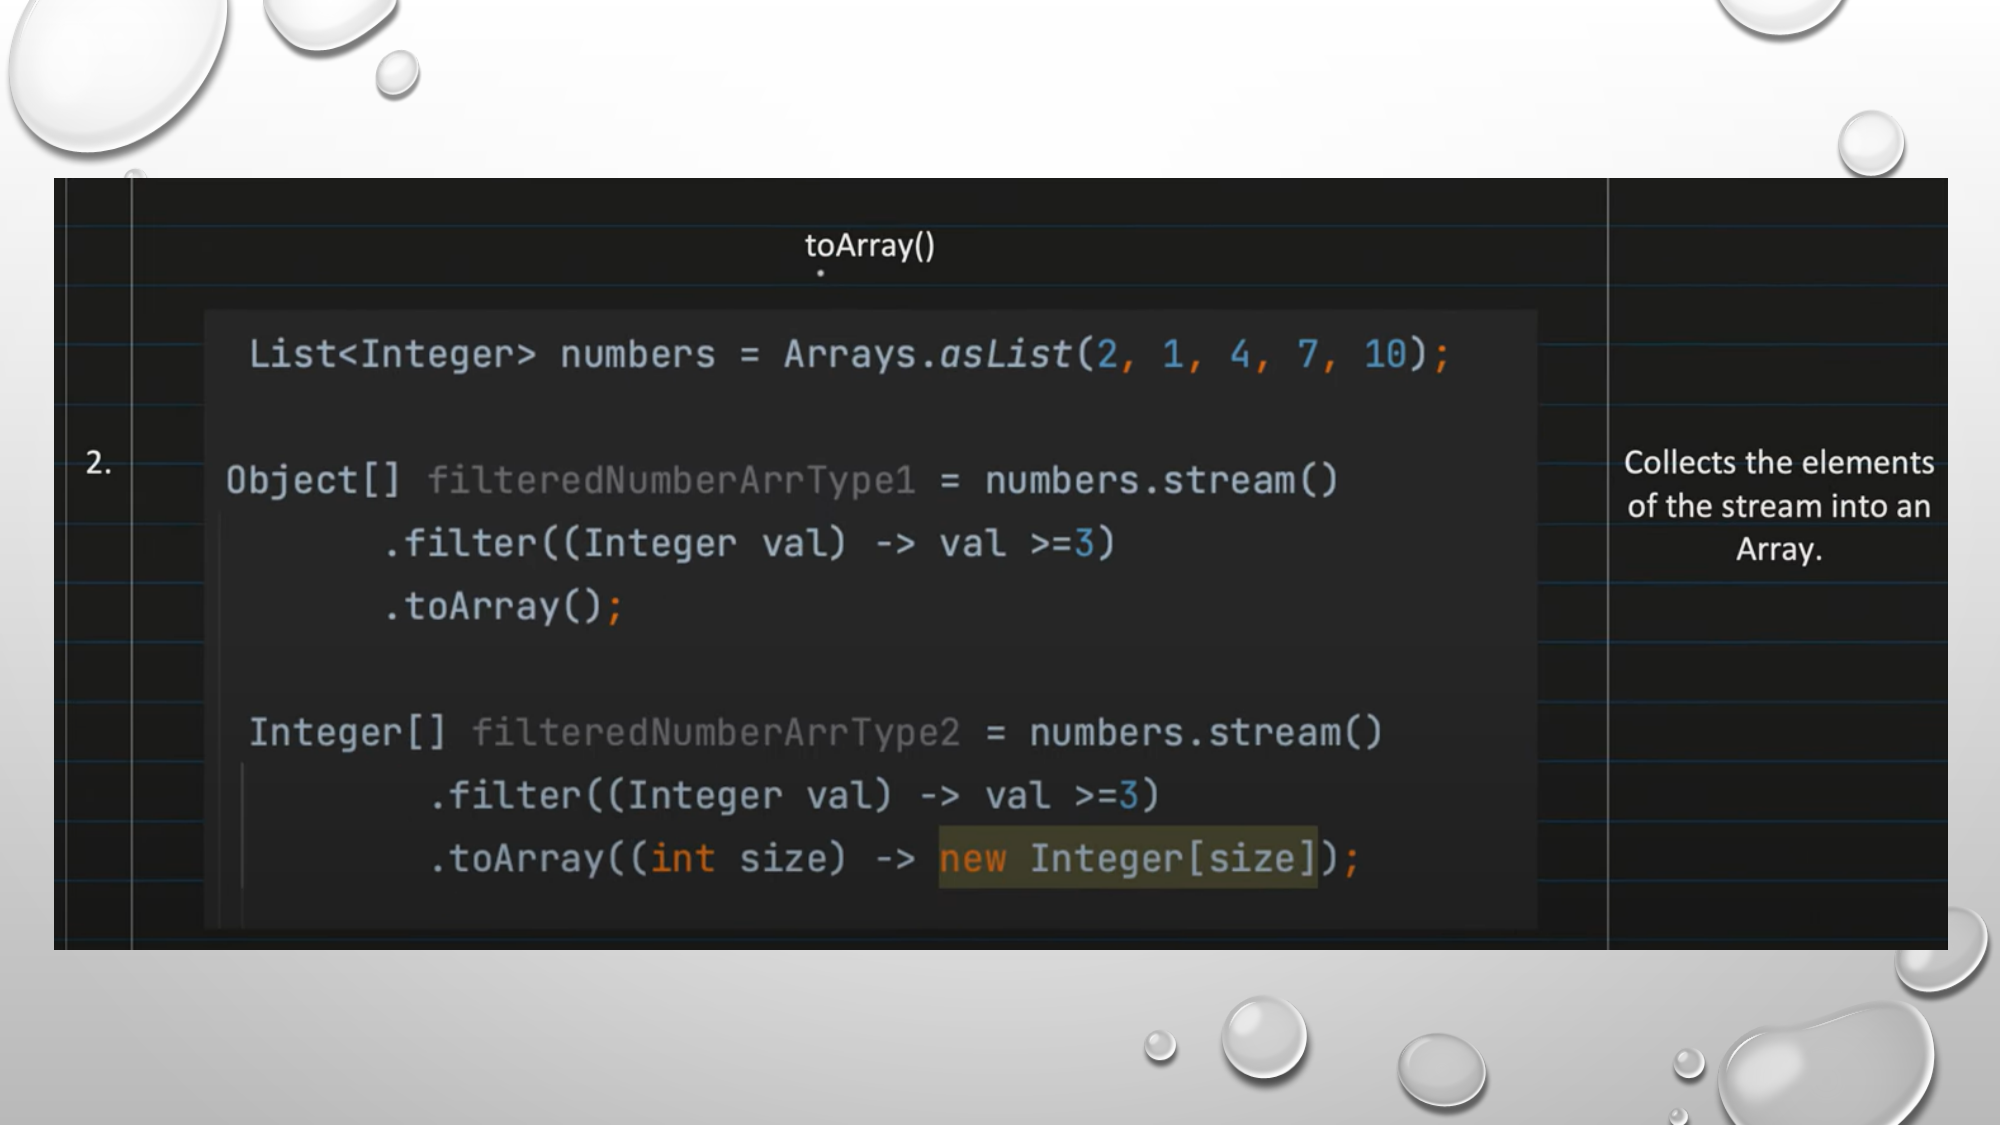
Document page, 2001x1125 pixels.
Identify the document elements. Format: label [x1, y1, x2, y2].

list [54, 178, 1948, 950]
picture [0, 0, 2000, 1125]
